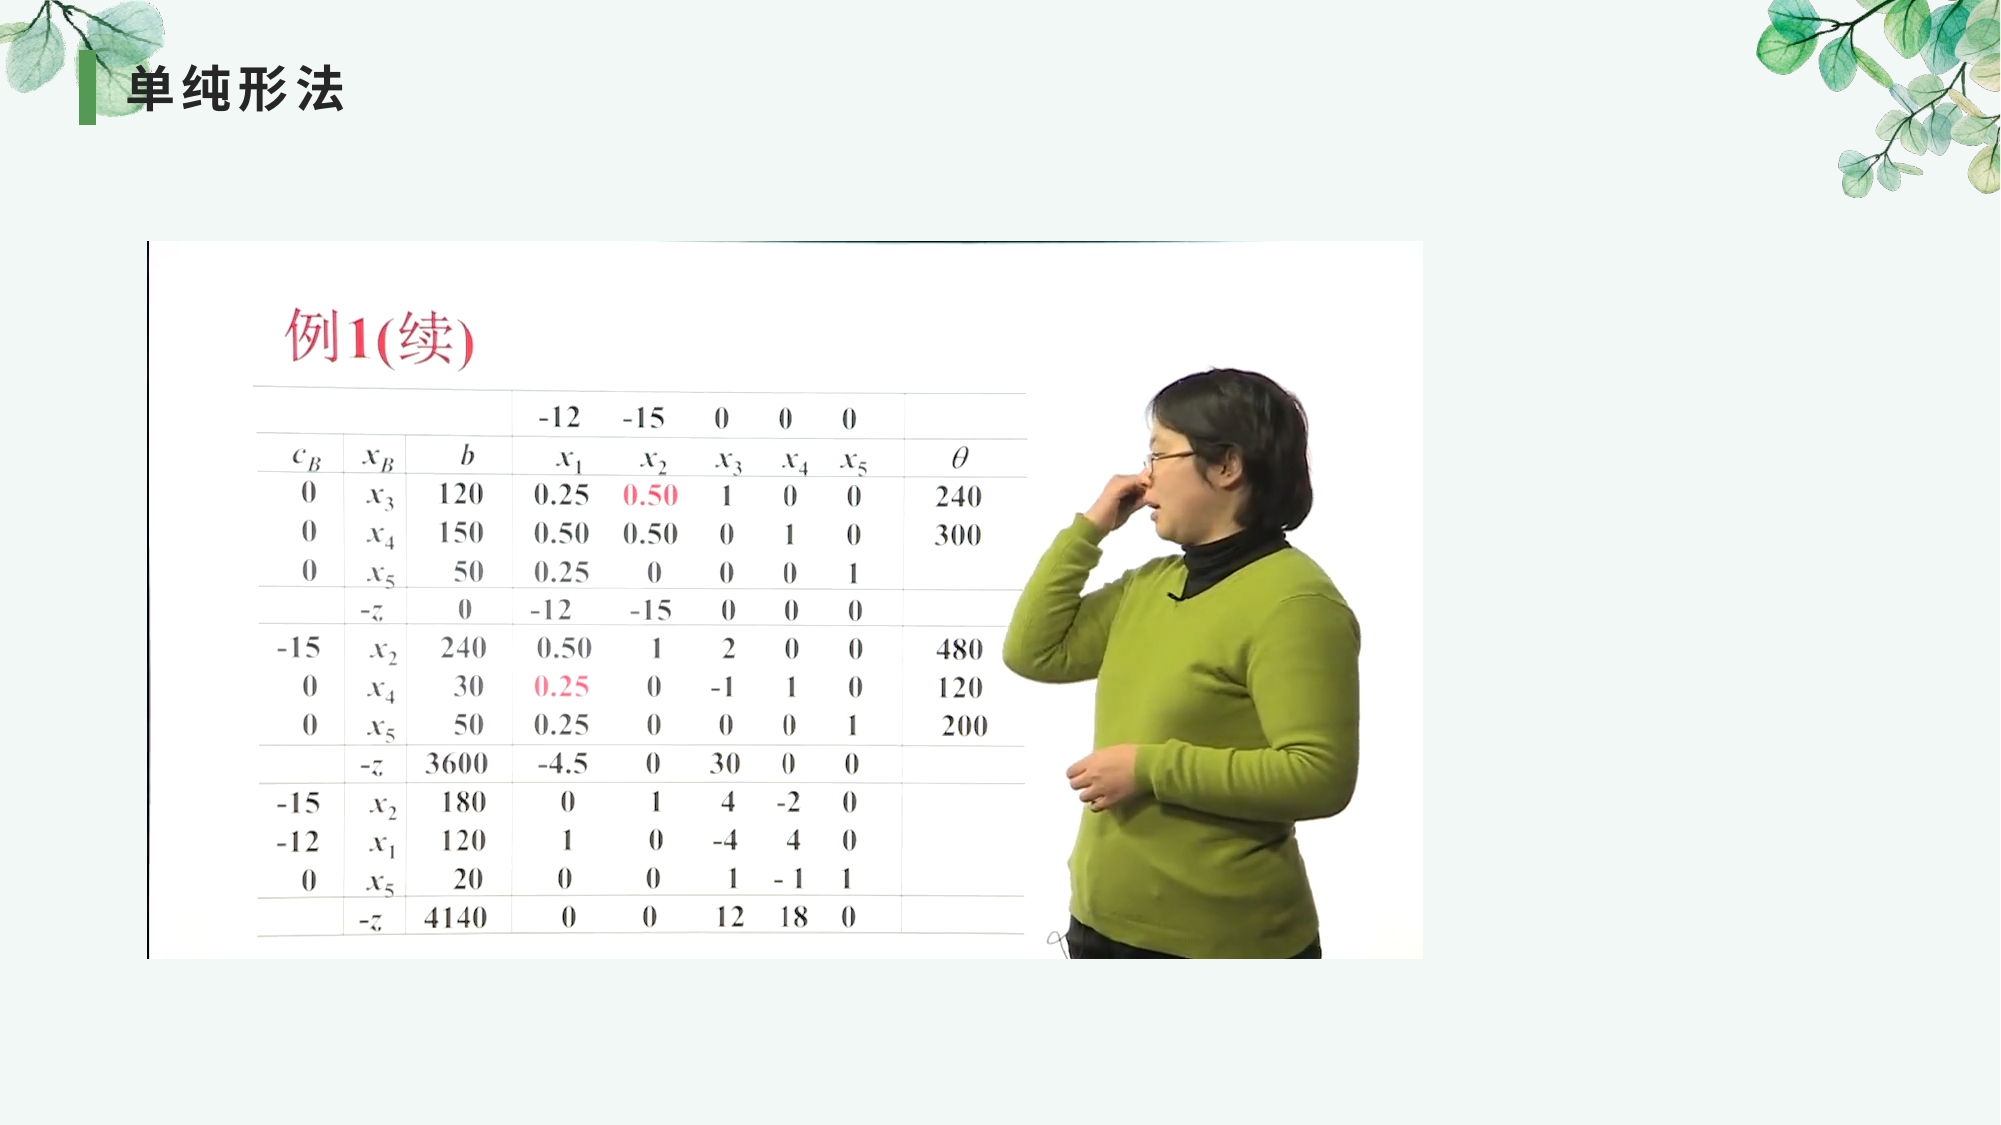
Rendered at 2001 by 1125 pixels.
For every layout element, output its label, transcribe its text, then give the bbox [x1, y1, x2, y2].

picture [0, 0, 372, 132]
picture [1755, 0, 2001, 201]
picture [147, 241, 1423, 959]
text_box 单纯形法 [124, 24, 1755, 150]
